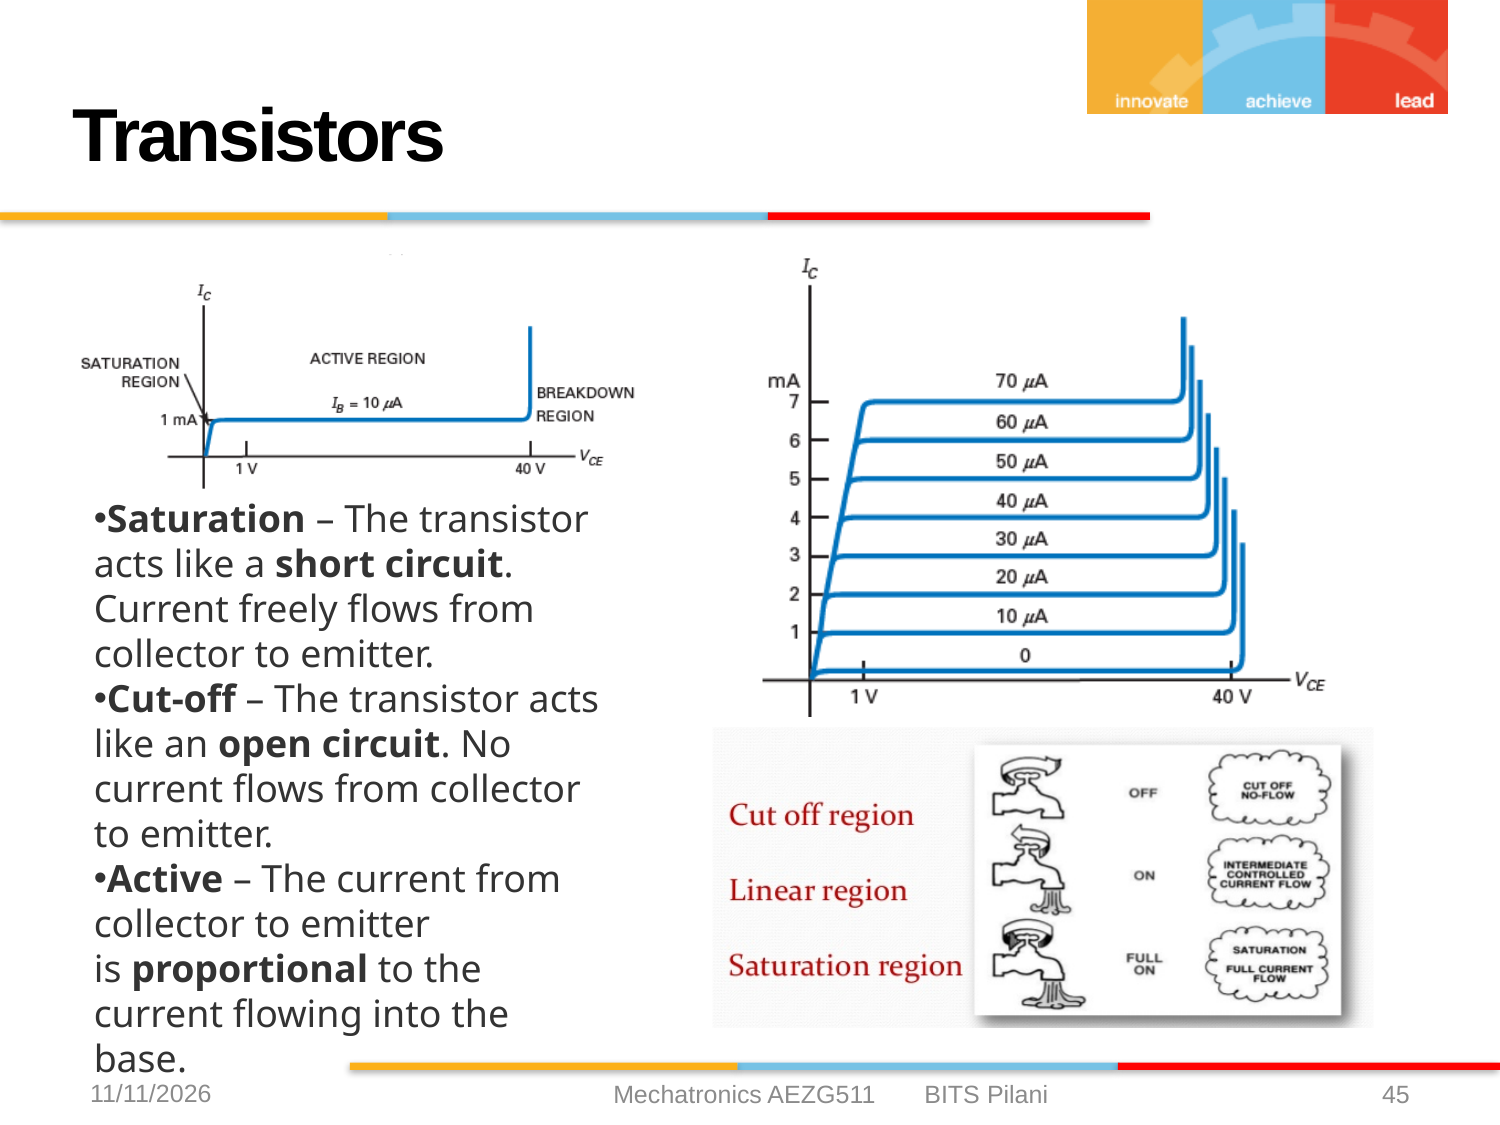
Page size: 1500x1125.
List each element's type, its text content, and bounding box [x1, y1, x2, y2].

picture [737, 257, 1336, 718]
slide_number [75, 1062, 425, 1123]
footer Mechatronics AEZG511 BITS Pilani [474, 1062, 1188, 1125]
text_box Saturation – The transistor acts like a short circuit. Current freely flows from collector to emitter. Cut-off – The transistor acts like an open circuit. No current flows from collector to emitter. Active – The current from collector to emitter is proportional to the current flowing into the base. [78, 499, 625, 1087]
picture [44, 254, 660, 491]
title Transistors [57, 37, 1408, 225]
picture [712, 727, 1374, 1028]
slide_number 45 [1250, 1062, 1425, 1125]
picture [1087, 0, 1448, 114]
